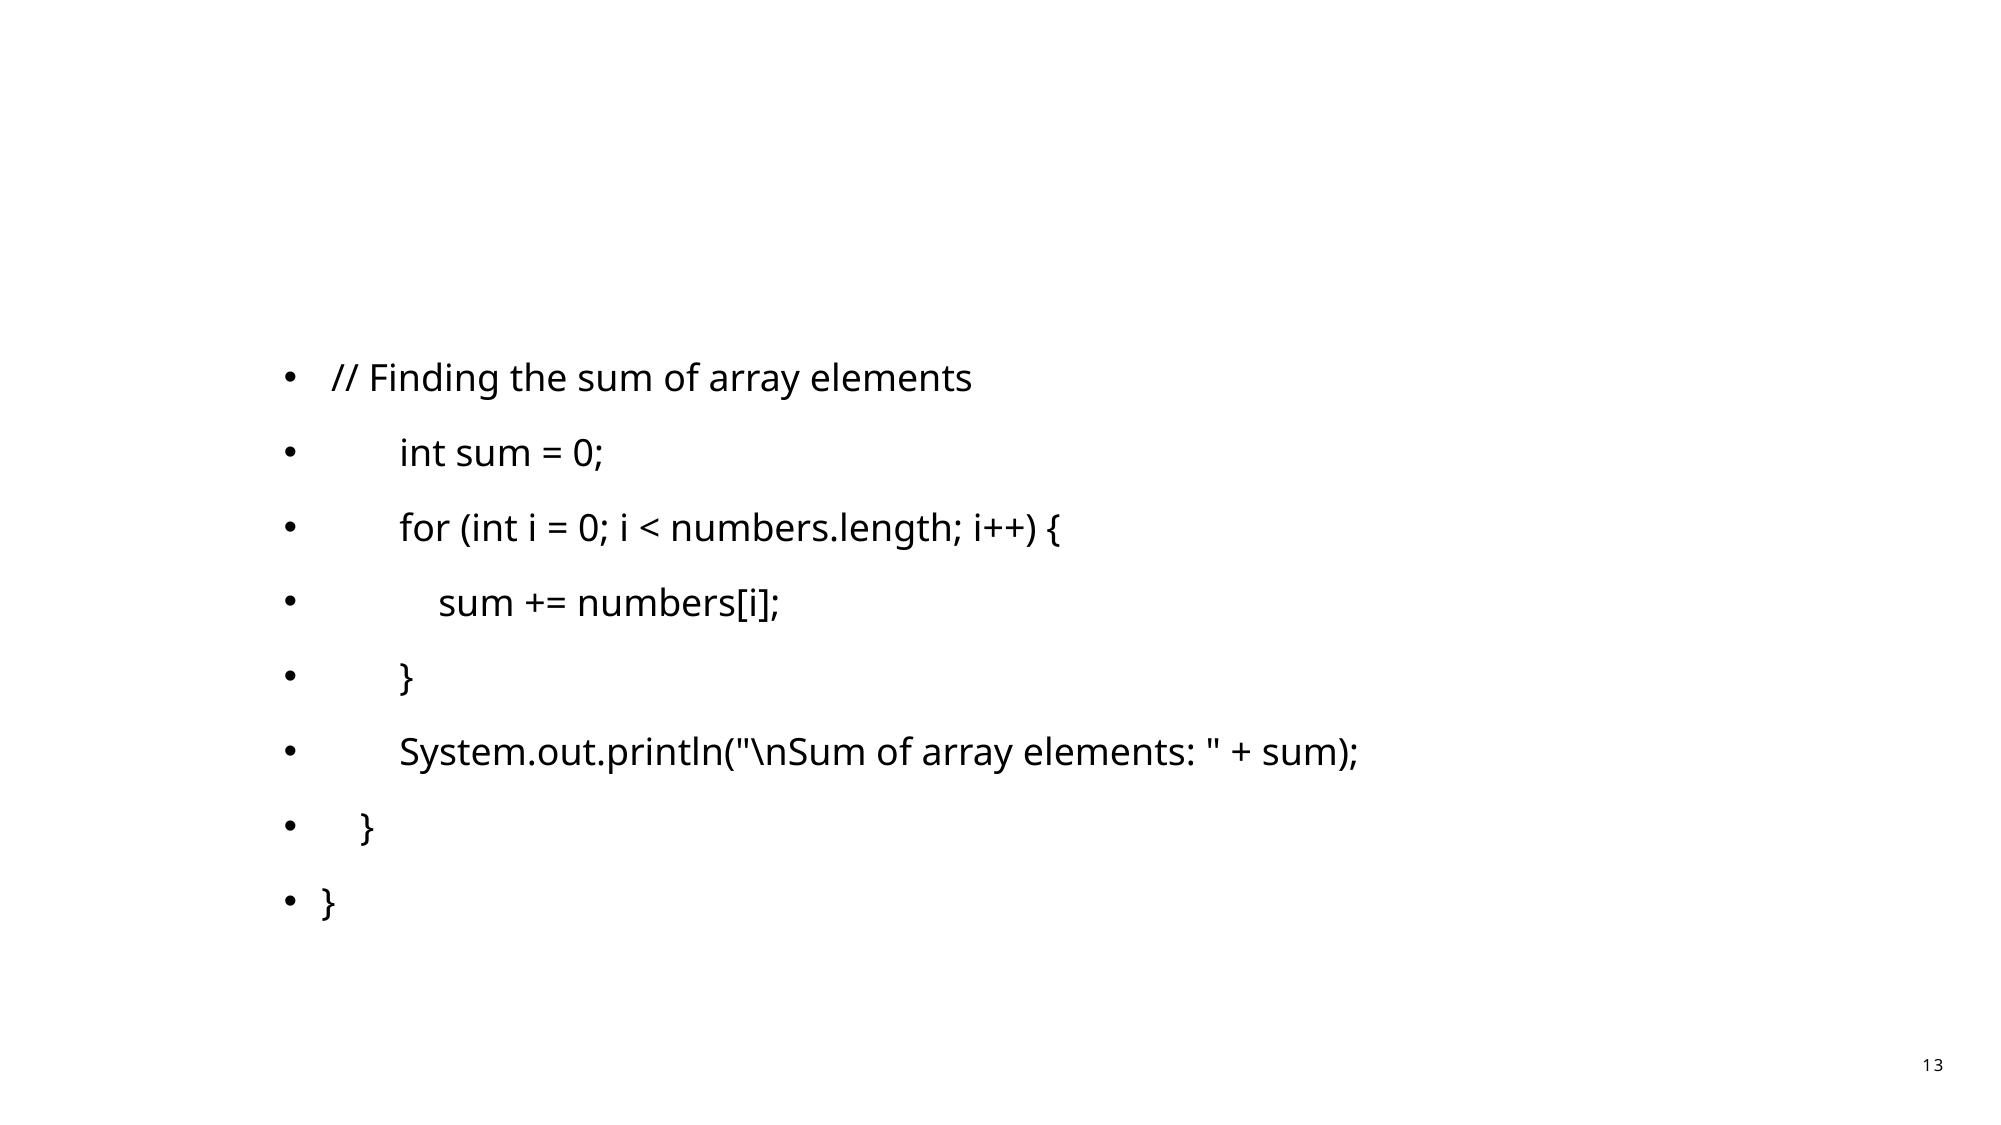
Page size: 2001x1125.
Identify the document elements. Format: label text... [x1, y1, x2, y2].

list // Finding the sum of array elements int sum = 0; for (int i = 0; i < numbers.length; i++) { sum += numbers[i]; } System.out.println("\nSum of array elements: " + sum); } } [268, 337, 1732, 1017]
slide_number 13 [1841, 1036, 1959, 1097]
